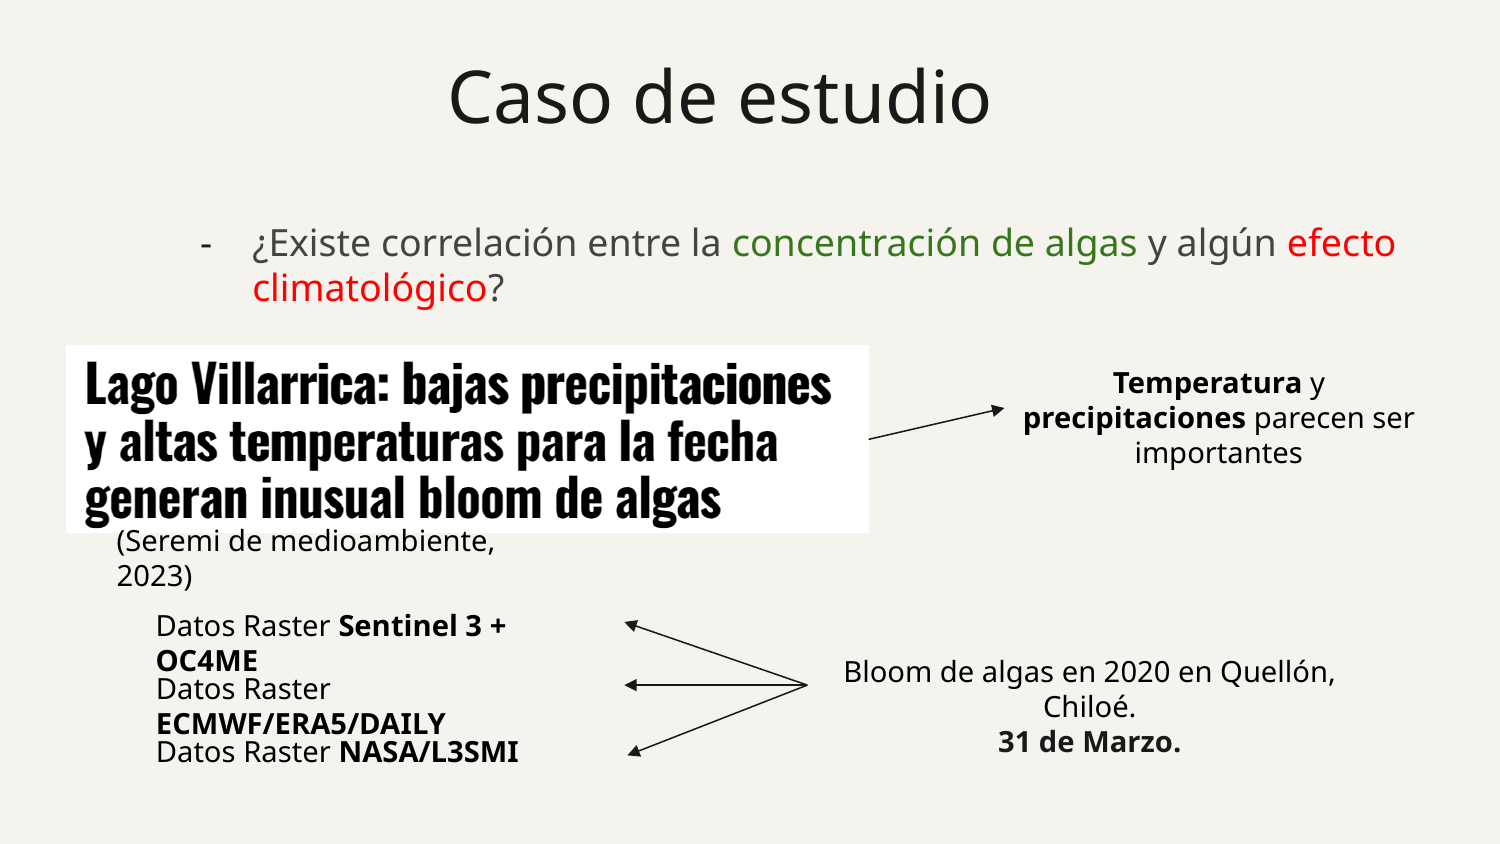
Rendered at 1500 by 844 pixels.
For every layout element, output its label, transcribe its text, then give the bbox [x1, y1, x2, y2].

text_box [868, 407, 1005, 440]
text_box Datos Raster NASA/L3SMI [140, 718, 625, 779]
text_box Bloom de algas en 2020 en Quellón, Chiloé. 31 de Marzo. [813, 638, 1373, 733]
list ¿Existe correlación entre la concentración de algas y algún efecto climatológico? [162, 159, 1500, 814]
picture [66, 345, 869, 534]
text_box Datos Raster Sentinel 3 + OC4ME [140, 591, 625, 653]
text_box (Seremi de medioambiente, 2023) [101, 542, 557, 575]
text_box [627, 684, 808, 756]
text_box Temperatura y precipitaciones parecen ser importantes [1004, 349, 1434, 467]
title Caso de estudio [432, 35, 1053, 130]
text_box Datos Raster ECMWF/ERA5/DAILY [140, 654, 622, 716]
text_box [624, 621, 808, 684]
